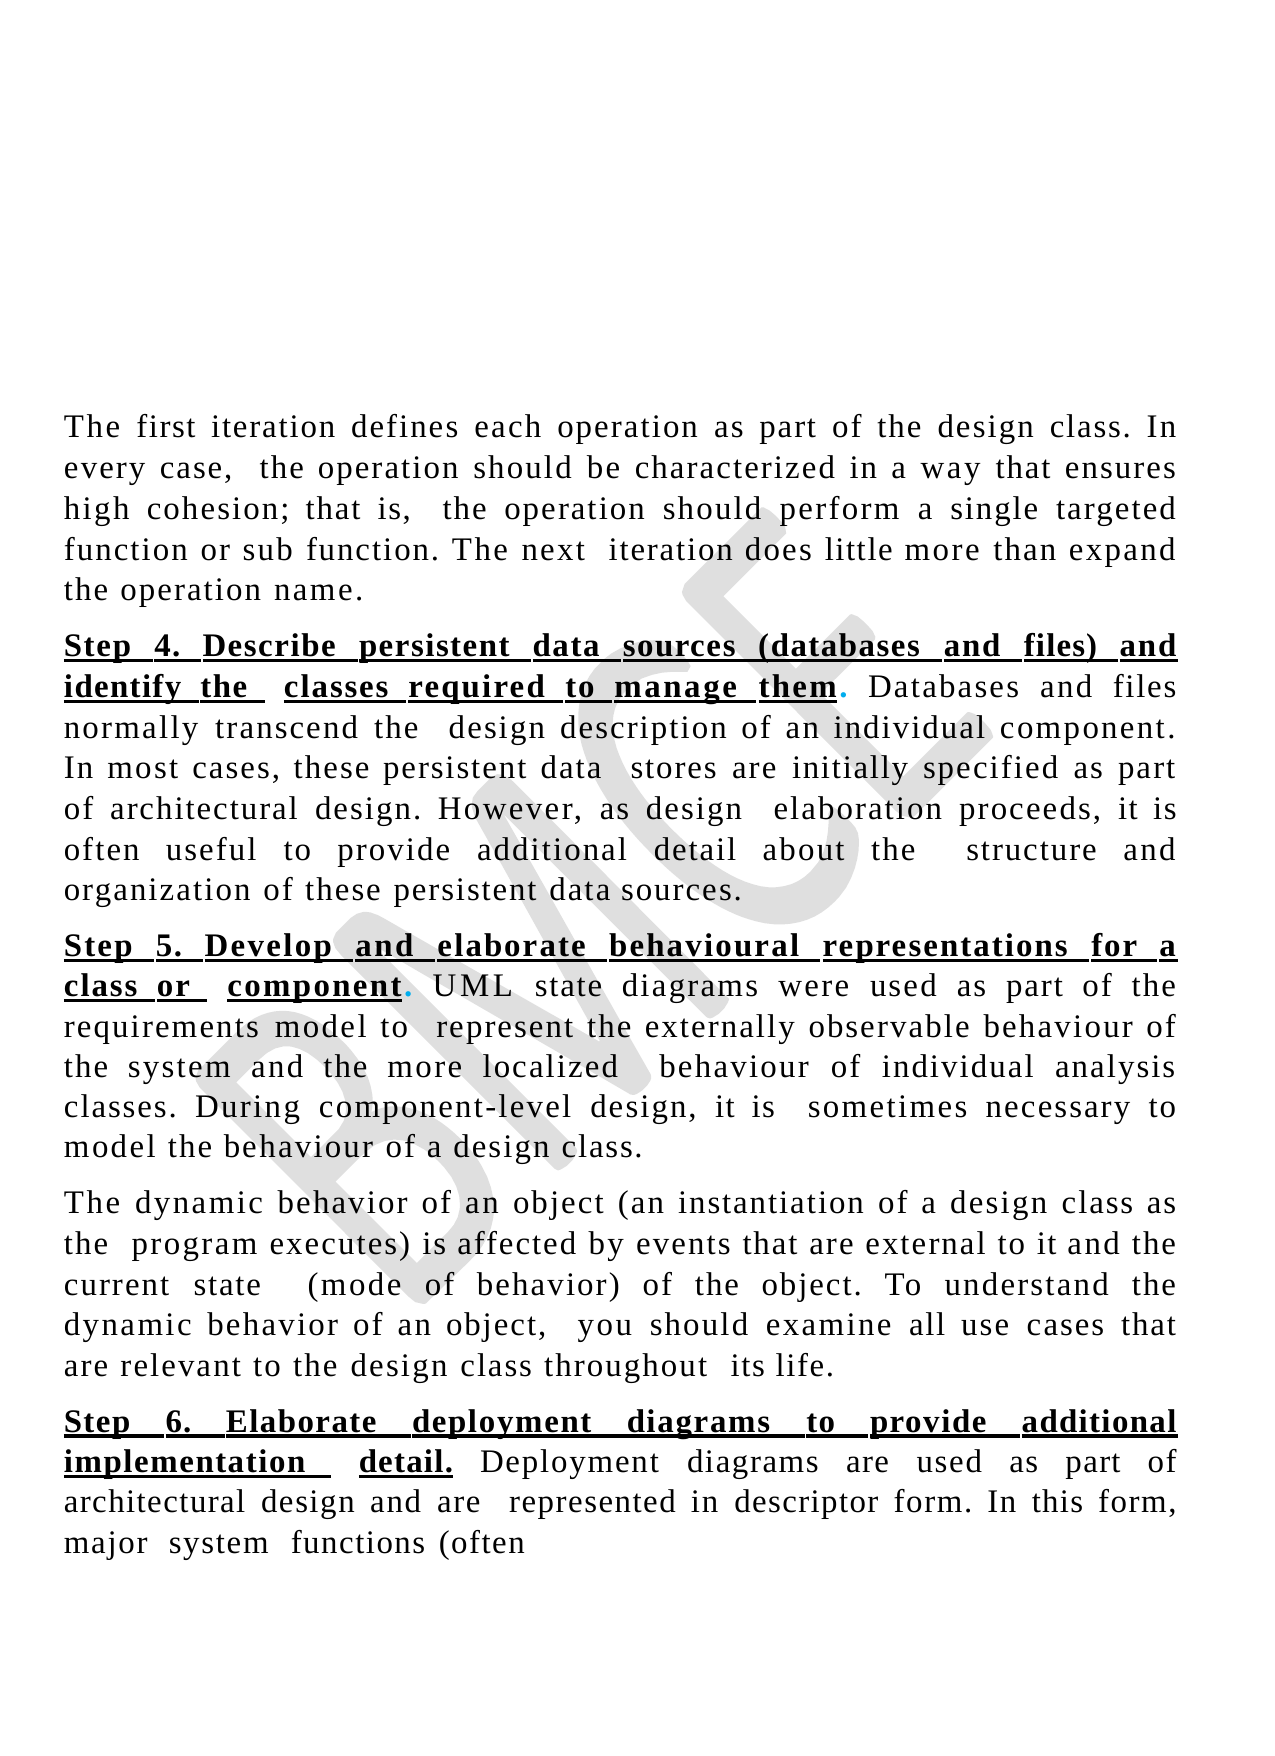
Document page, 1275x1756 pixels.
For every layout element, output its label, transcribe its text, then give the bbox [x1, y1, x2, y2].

list The first iteration defines each operation as part of the design class. In every case, the operation should be characterized in a way that ensures high cohesion; that is, the operation should perform a single targeted function or sub function. The next iteration does little more than expand the operation name. Step 4. Describe persistent data sources (databases and files) and identify the classes required to manage them. Databases and files normally transcend the design description of an individual component. In most cases, these persistent data stores are initially specified as part of architectural design. However, as design elaboration proceeds, it is often useful to provide additional detail about the structure and organization of these persistent data sources. Step 5. Develop and elaborate behavioural representations for a class or component. UML state diagrams were used as part of the requirements model to represent the externally observable behaviour of the system and the more localized behaviour of individual analysis classes. During component-level design, it is sometimes necessary to model the behaviour of a design class. The dynamic behavior of an object (an instantiation of a design class as the program executes) is affected by events that are external to it and the current state (mode of behavior) of the object. To understand the dynamic behavior of an object, you should examine all use cases that are relevant to the design class throughout its life. Step 6. Elaborate deployment diagrams to provide additional implementation detail. Deployment diagrams are used as part of architectural design and are represented in descriptor form. In this form, major system functions (often [62, 403, 1180, 1563]
